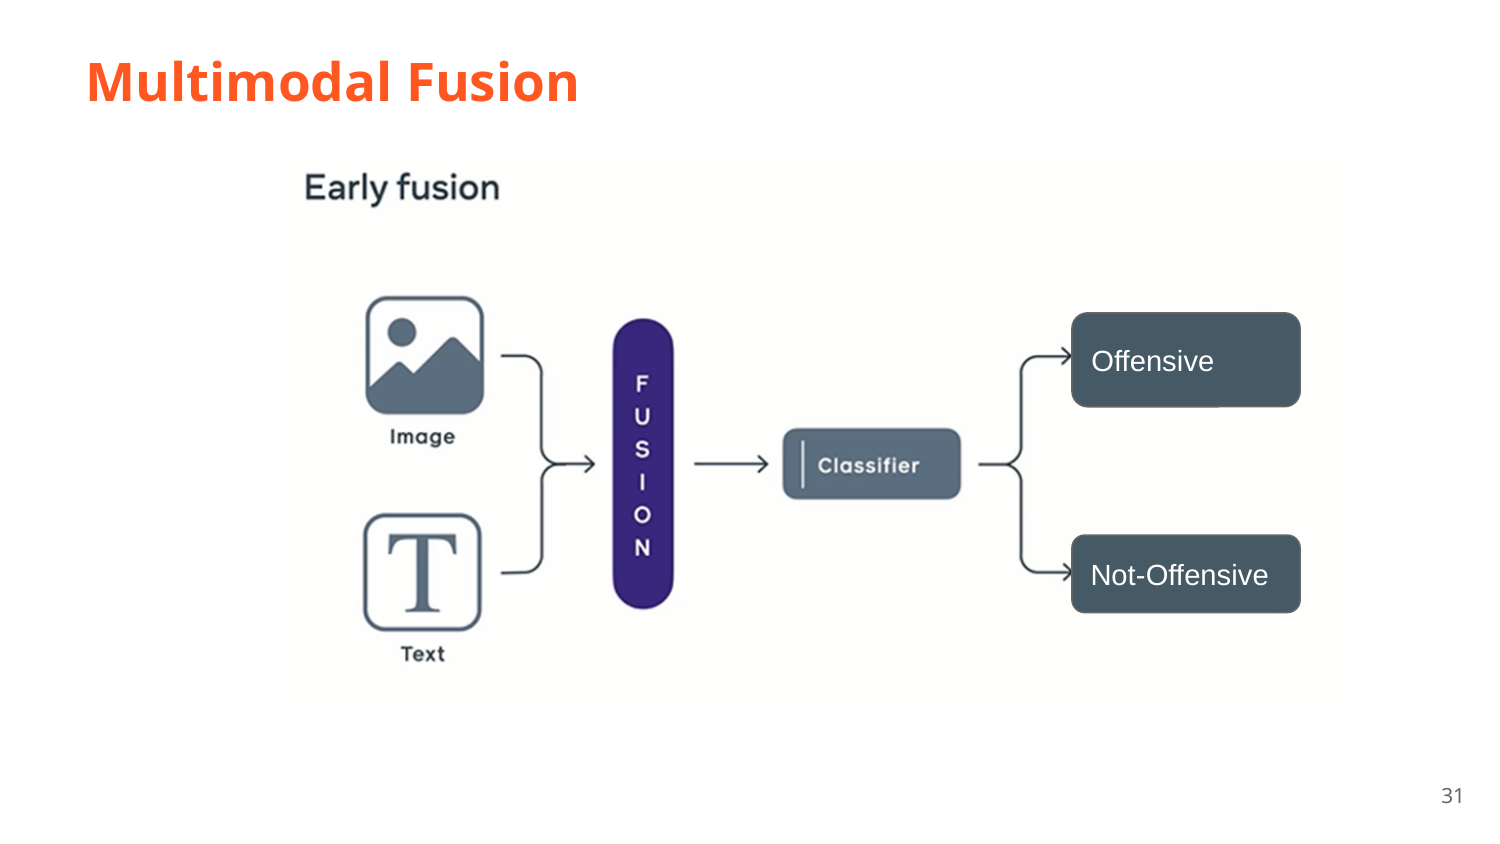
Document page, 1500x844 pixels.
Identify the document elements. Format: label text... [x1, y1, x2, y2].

slide_number 31 [1389, 764, 1480, 830]
title Multimodal Fusion [70, 33, 1469, 128]
picture [287, 152, 1342, 717]
